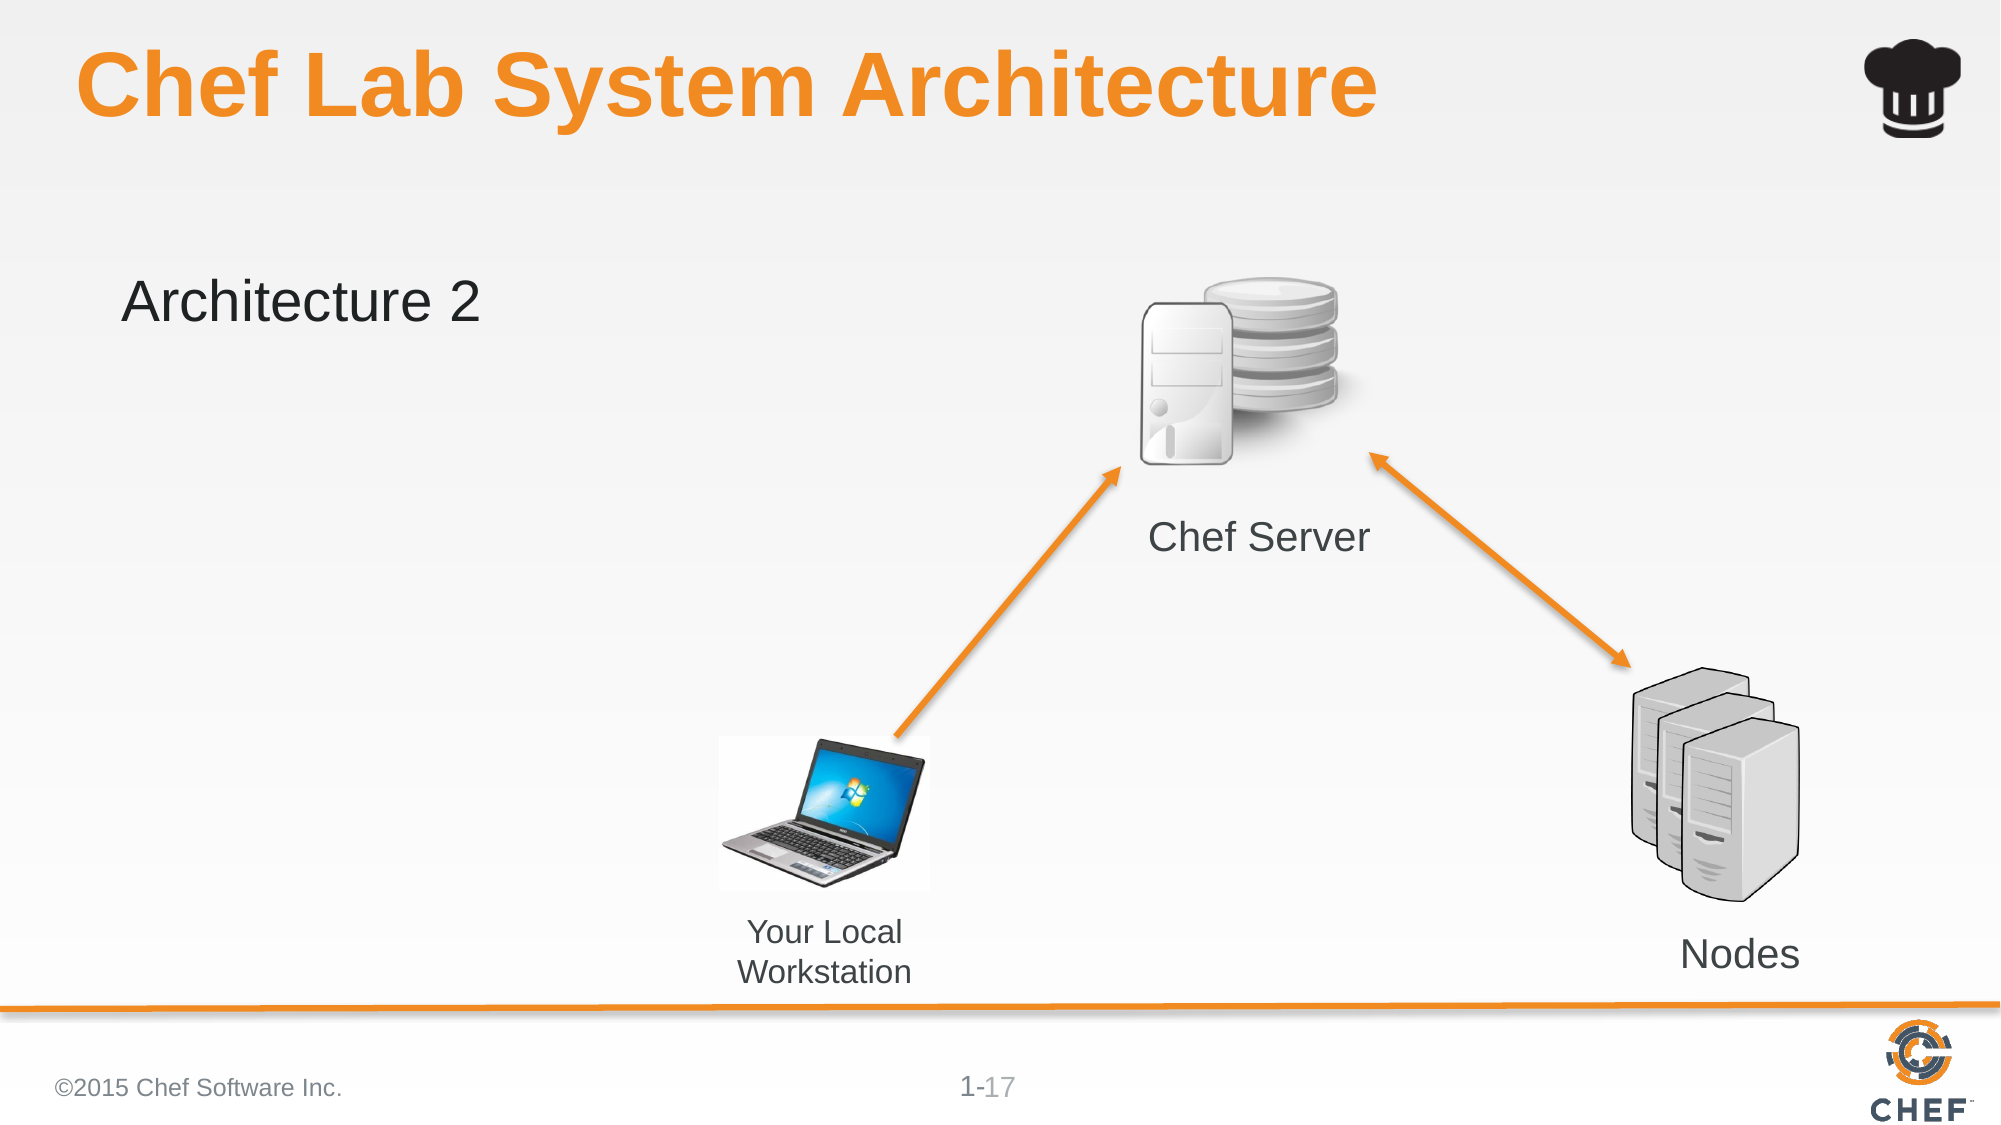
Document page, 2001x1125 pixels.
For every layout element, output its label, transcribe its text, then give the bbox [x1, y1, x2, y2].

picture [1863, 1008, 1980, 1125]
text_box Your Local Workstation [689, 910, 961, 991]
footer ©2015 Chef Software Inc. [39, 1055, 739, 1118]
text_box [1368, 451, 1632, 669]
list Architecture 2 [83, 228, 1917, 887]
text_box Chef Server [1127, 509, 1363, 574]
picture [1130, 277, 1376, 470]
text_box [895, 465, 1122, 737]
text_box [1630, 667, 1800, 902]
title Chef Lab System Architecture [75, 37, 1913, 140]
slide_number 17 [774, 1055, 1225, 1116]
text_box Nodes [1605, 926, 1876, 991]
picture [719, 736, 931, 891]
